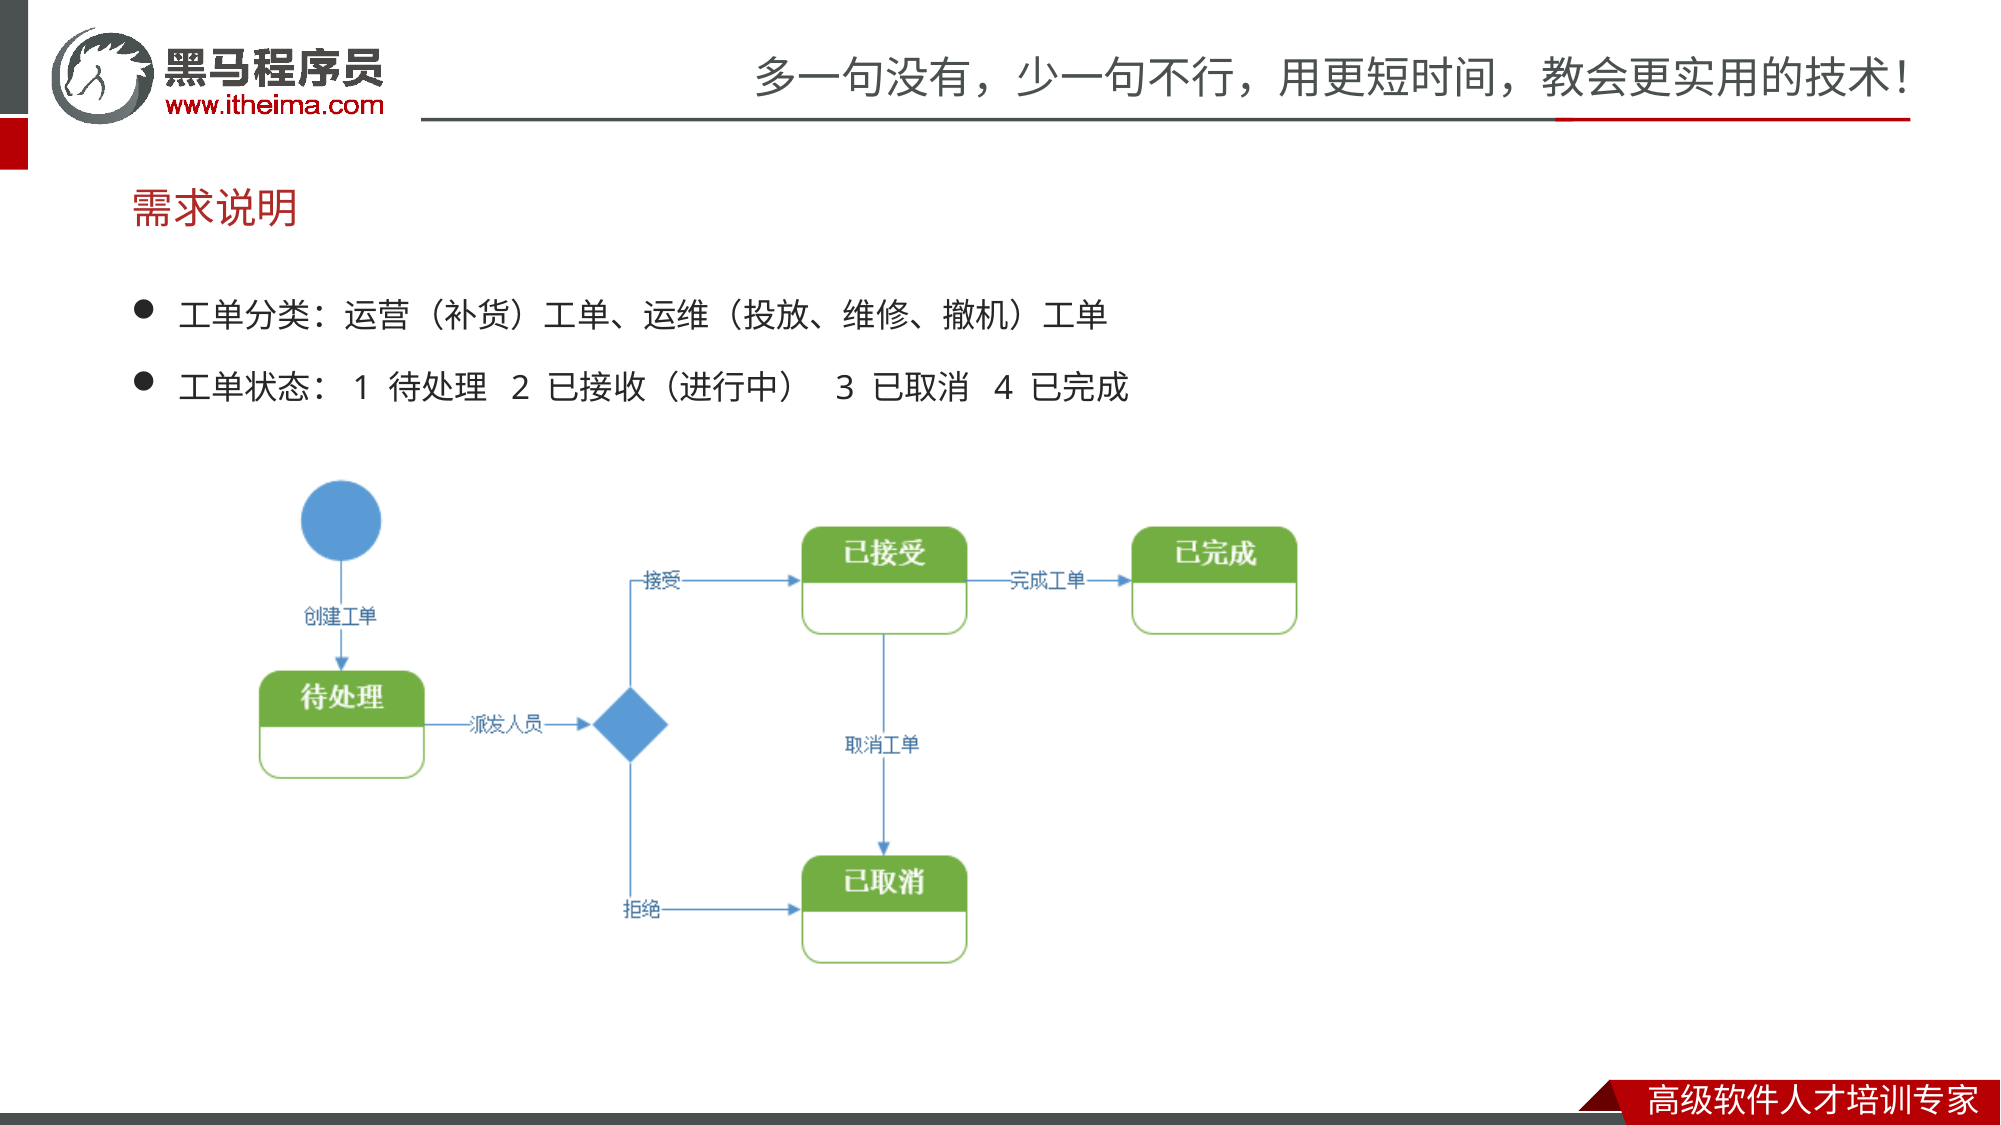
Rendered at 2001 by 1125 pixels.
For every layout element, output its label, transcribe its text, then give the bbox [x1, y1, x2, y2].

picture [167, 447, 1393, 1028]
list 工单分类：运营（补货）工单、运维（投放、维修、撤机）工单 工单状态：1 待处理 2 已接收（进行中） 3 已取消 4 已完成 [116, 266, 1978, 700]
picture [50, 26, 384, 125]
title 需求说明 [116, 164, 1872, 250]
